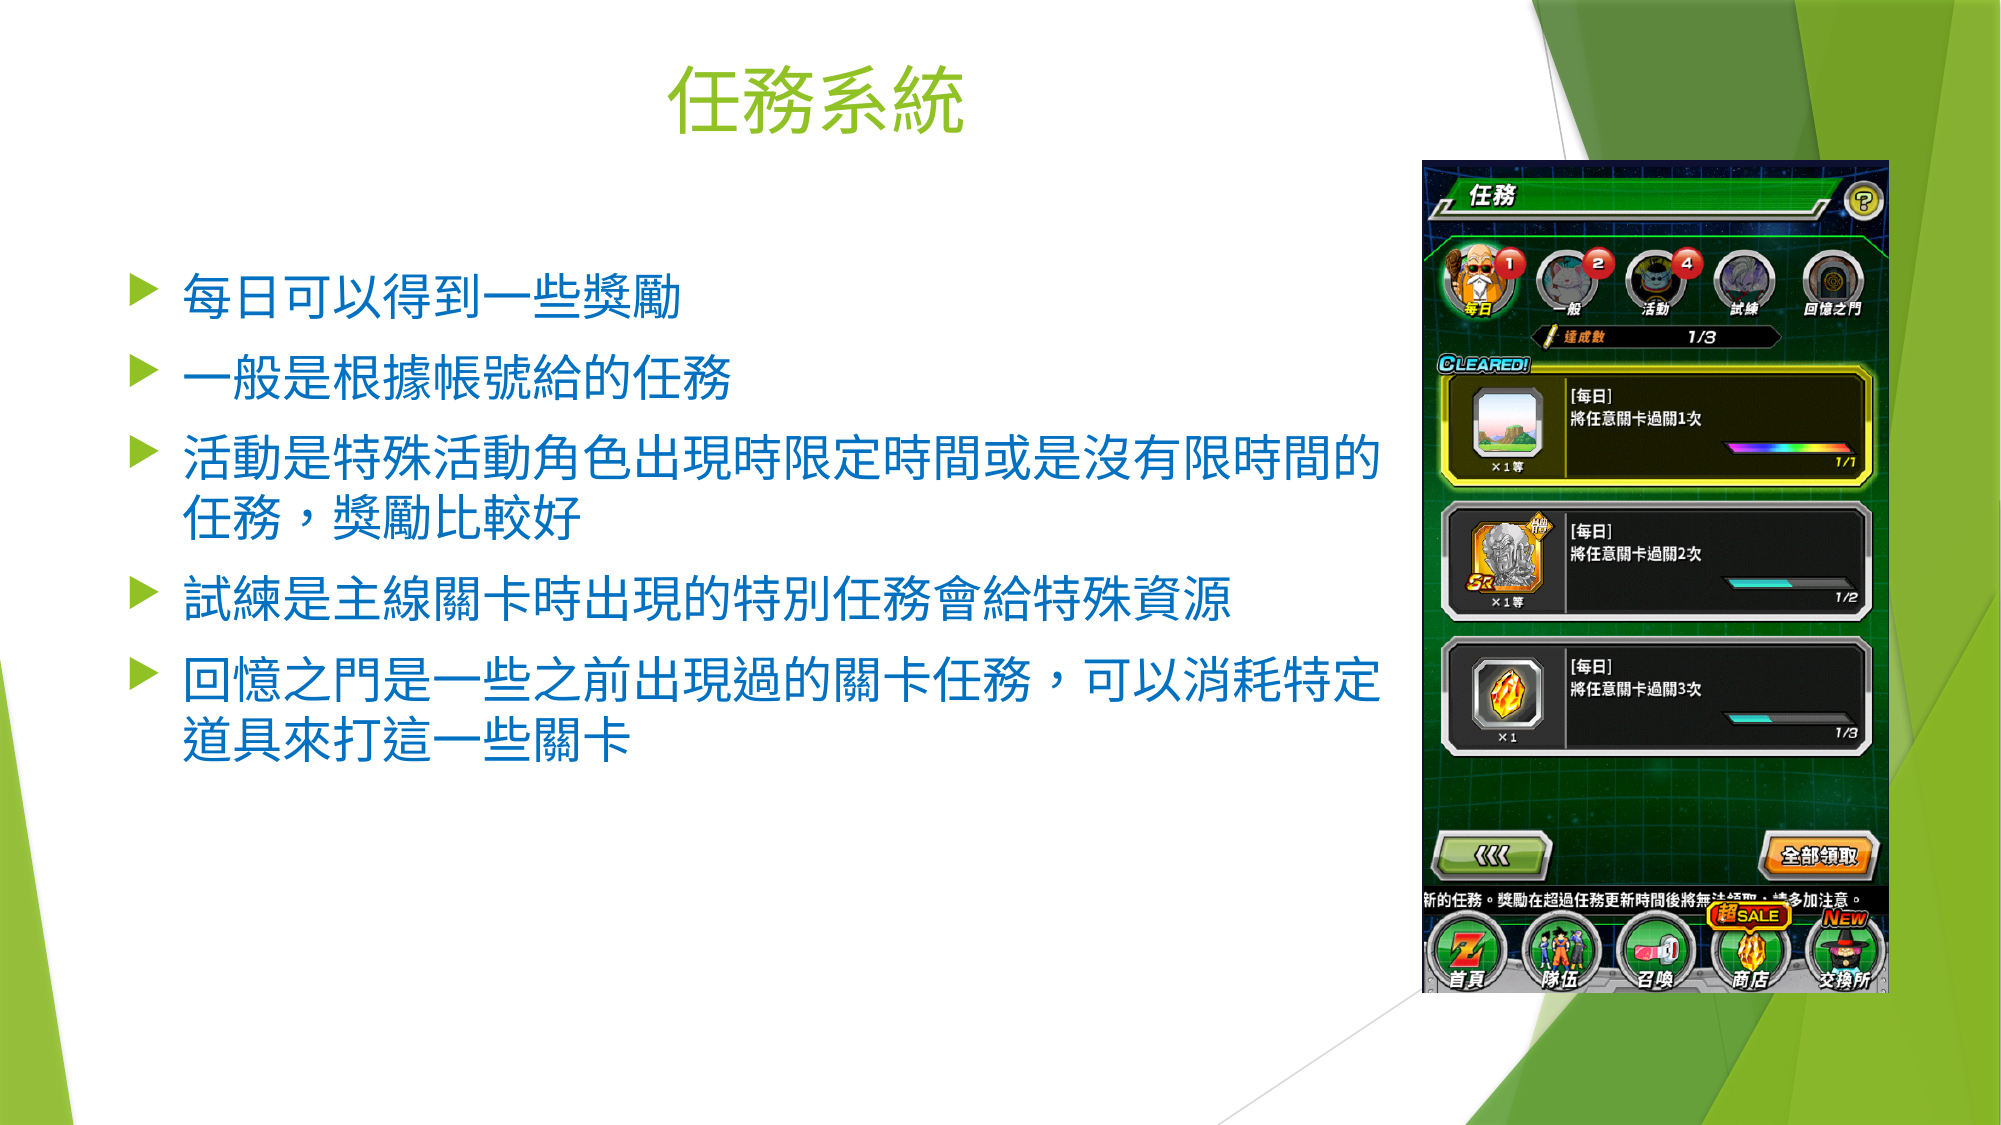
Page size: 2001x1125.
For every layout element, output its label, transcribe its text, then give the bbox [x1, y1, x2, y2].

text_box 每日可以得到一些獎勵 一般是根據帳號給的任務 活動是特殊活動角色出現時限定時間或是沒有限時間的任務，獎勵比較好 試練是主線關卡時出現的特別任務會給特殊資源 回憶之門是一些之前出現過的關卡任務，可以消耗特定道具來打這一些關卡 [111, 257, 1417, 895]
title 任務系統 [111, 45, 1522, 161]
picture [1422, 160, 1890, 994]
